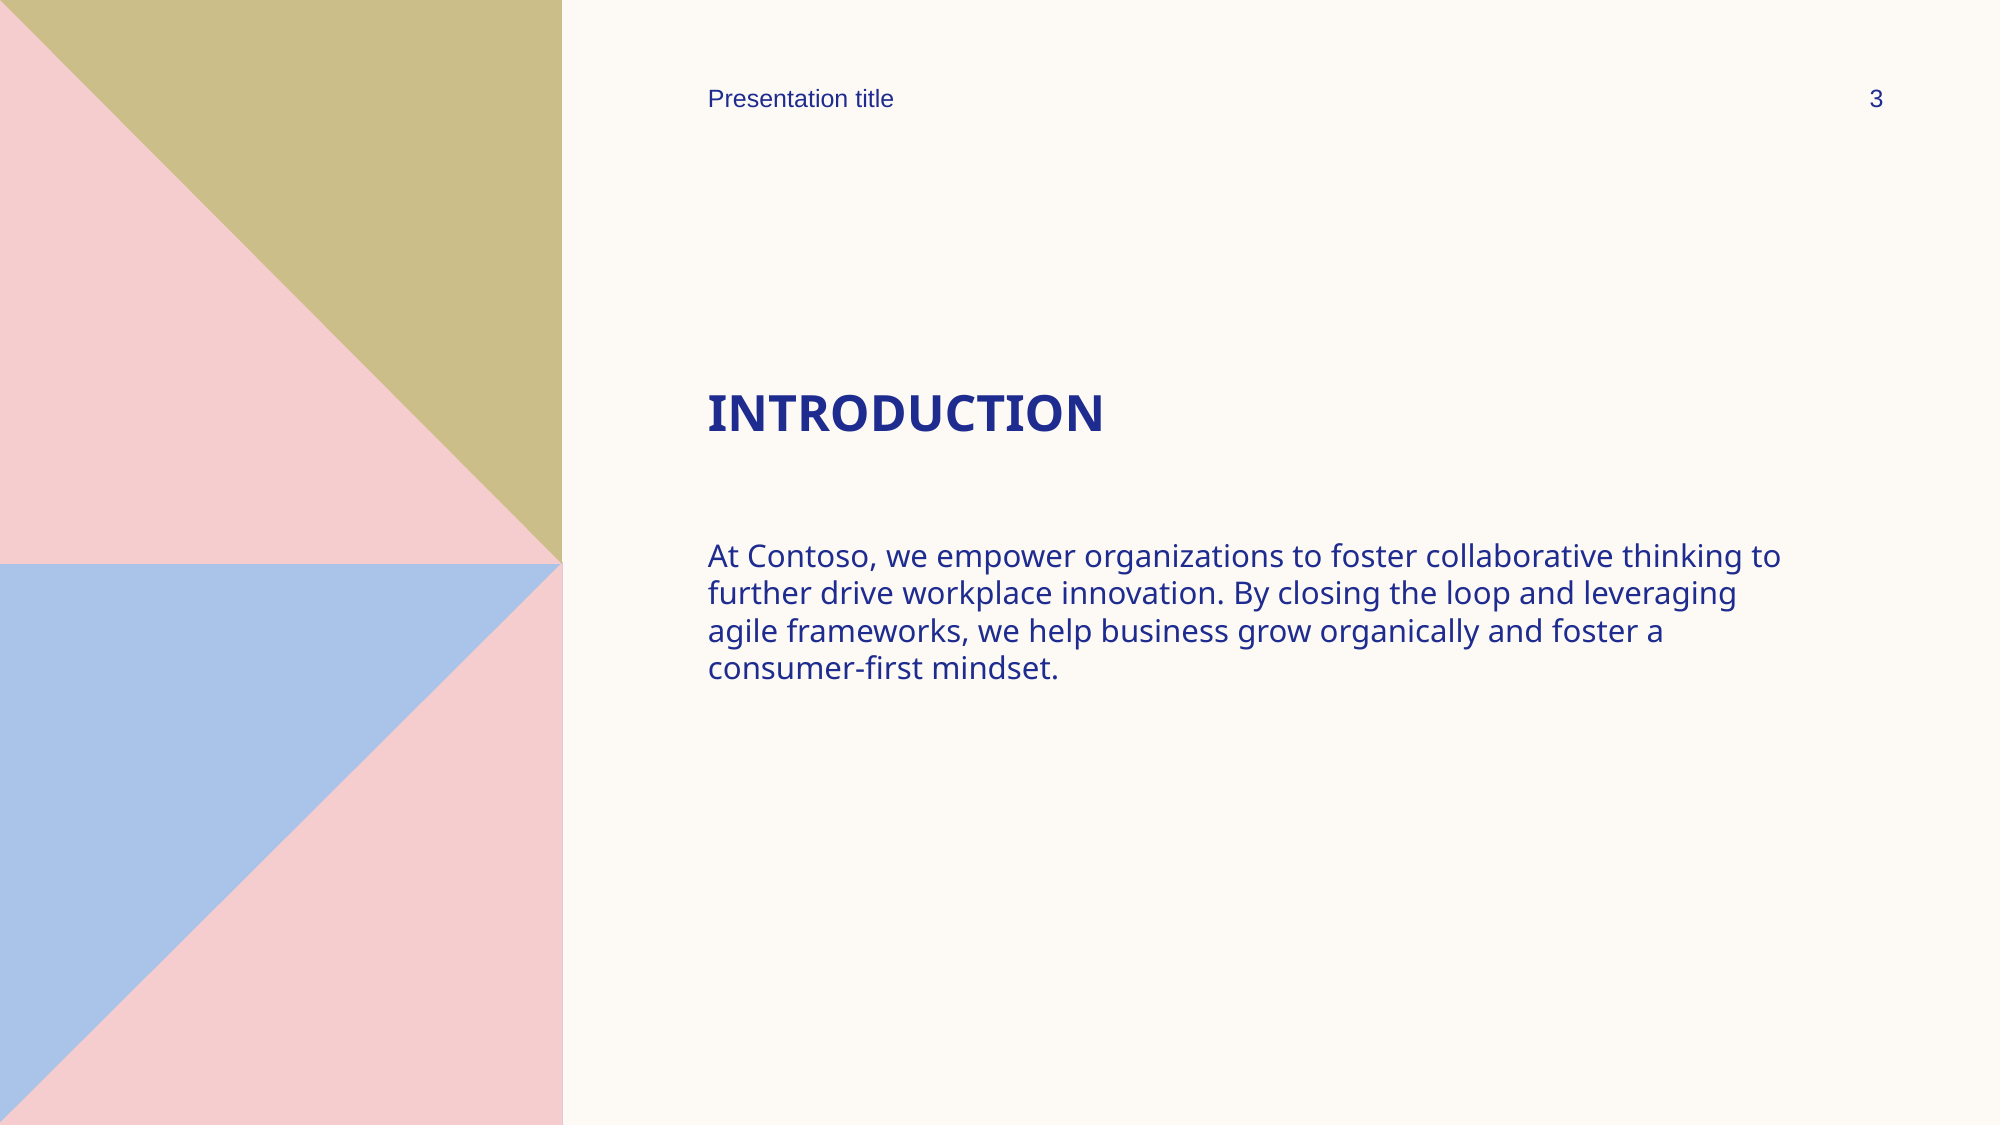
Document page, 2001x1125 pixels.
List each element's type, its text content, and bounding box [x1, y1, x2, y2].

list At Contoso, we empower organizations to foster collaborative thinking to further drive workplace innovation. By closing the loop and leveraging agile frameworks, we help business grow organically and foster a consumer-first mindset. [693, 528, 1803, 972]
slide_number 3 [1795, 75, 1958, 120]
title Introduction [693, 373, 1803, 500]
footer Presentation title [693, 75, 1218, 120]
